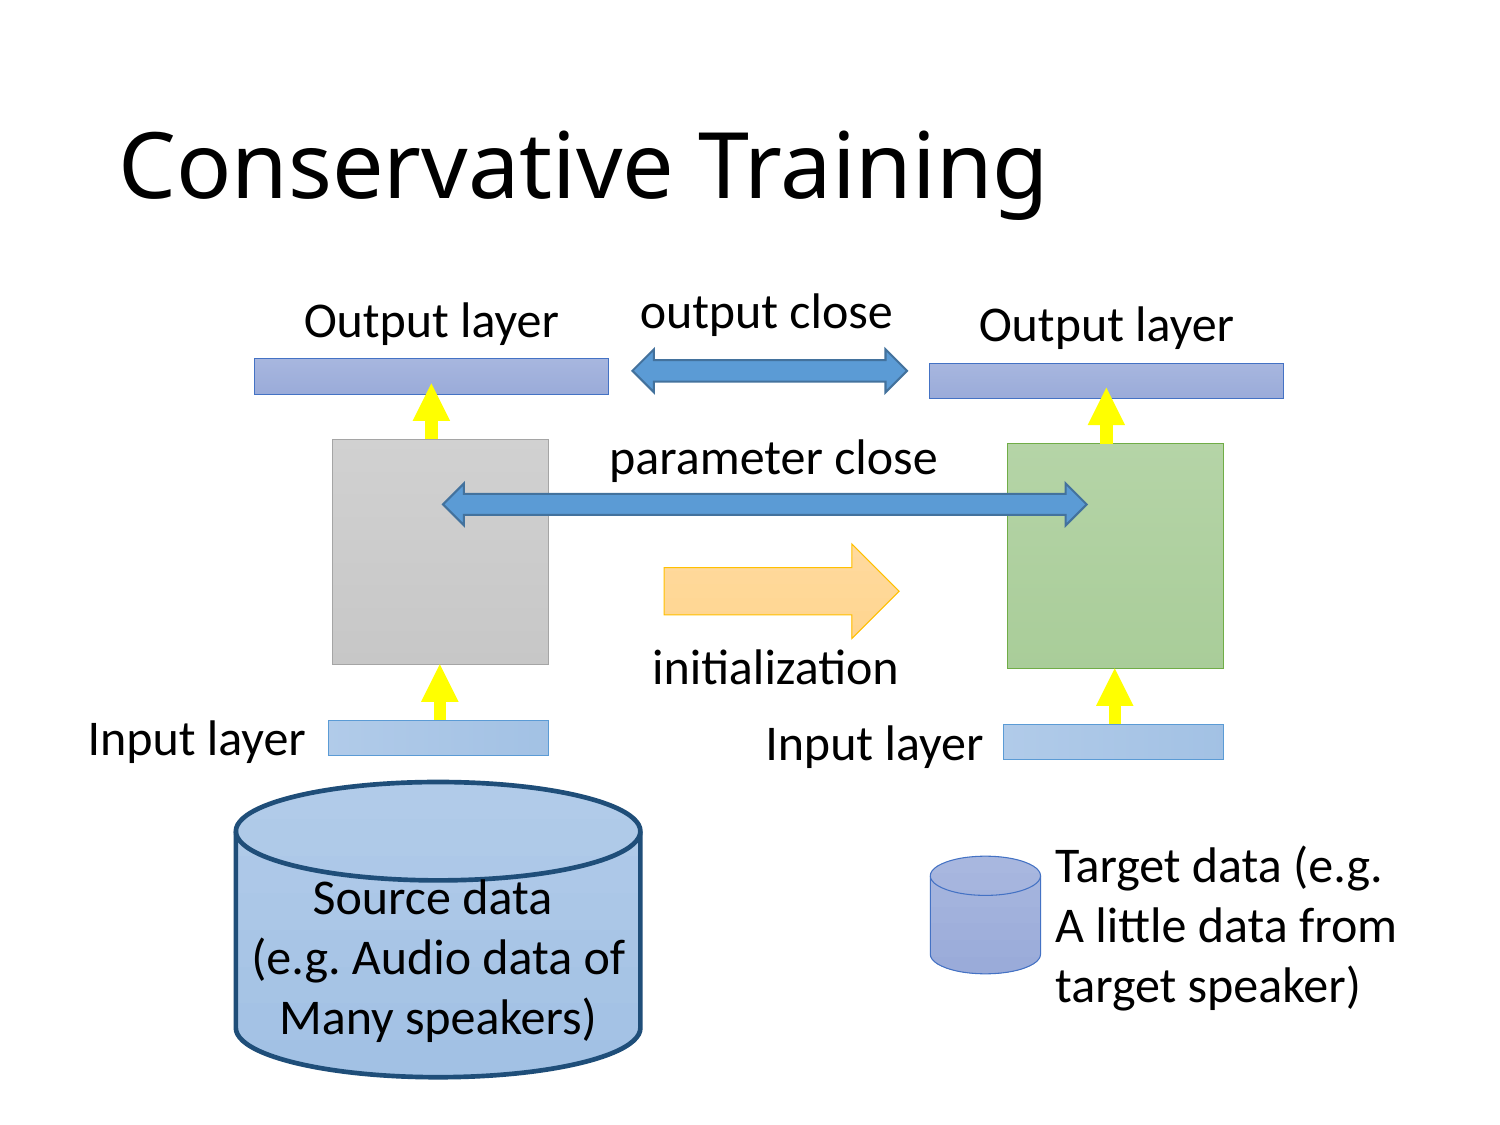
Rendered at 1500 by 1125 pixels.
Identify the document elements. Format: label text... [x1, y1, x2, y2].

text_box [254, 358, 609, 395]
text_box [441, 480, 1089, 528]
text_box parameter close [594, 417, 997, 493]
text_box [929, 855, 1040, 975]
text_box [1007, 724, 1224, 760]
text_box [332, 439, 549, 665]
text_box Output layer [225, 279, 638, 355]
text_box [630, 346, 909, 395]
text_box [1007, 443, 1224, 669]
text_box output close [624, 270, 928, 346]
text_box Input layer [742, 702, 1007, 778]
text_box initialization [637, 627, 935, 702]
text_box Source data (e.g. Audio data of Many speakers) [235, 781, 641, 1078]
title Conservative Training [103, 59, 1397, 278]
text_box Input layer [64, 698, 329, 773]
text_box Output layer [900, 283, 1313, 359]
text_box [329, 720, 549, 756]
text_box [663, 542, 900, 627]
text_box [929, 363, 1284, 399]
text_box Target data (e.g. A little data from target speaker) [1040, 824, 1419, 1020]
